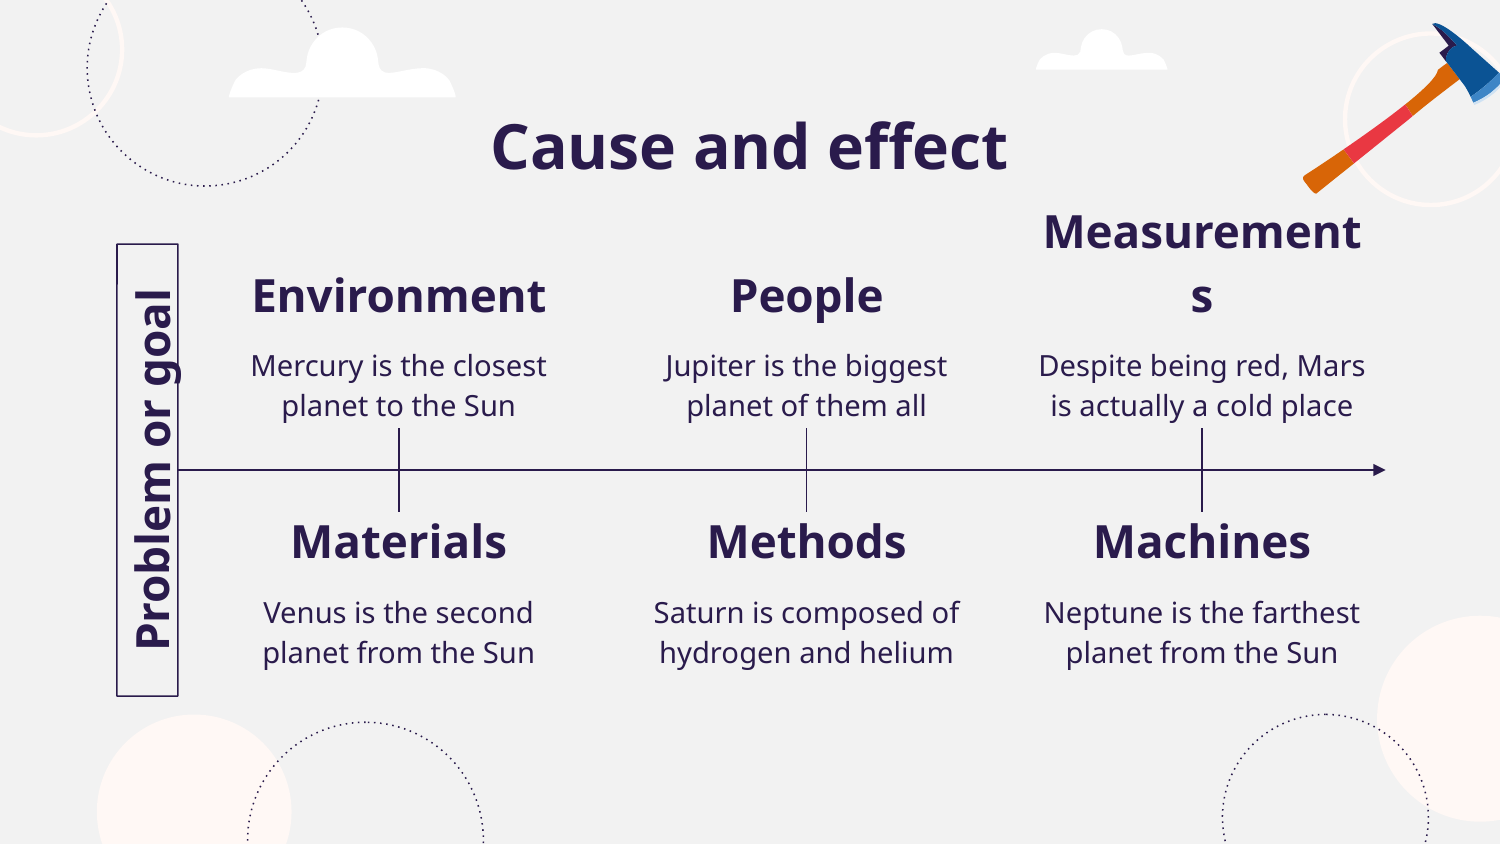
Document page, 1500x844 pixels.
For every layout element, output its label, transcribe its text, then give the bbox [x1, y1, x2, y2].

text_box Materials [217, 511, 580, 573]
text_box Jupiter is the biggest planet of them all [625, 327, 988, 429]
title Cause and effect [116, 91, 1341, 186]
text_box Mercury is the closest planet to the Sun [217, 327, 580, 429]
text_box Methods [625, 511, 988, 573]
text_box Despite being red, Mars is actually a cold place [1021, 327, 1383, 429]
text_box Saturn is composed of hydrogen and helium [625, 573, 988, 668]
text_box Venus is the second planet from the Sun [217, 573, 580, 668]
text_box Machines [1021, 511, 1383, 573]
text_box Environment [217, 264, 580, 327]
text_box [1346, 3, 1440, 227]
text_box People [625, 264, 988, 327]
text_box Neptune is the farthest planet from the Sun [1021, 573, 1383, 668]
text_box Problem or goal [116, 244, 178, 697]
text_box Measurements [1021, 264, 1383, 327]
